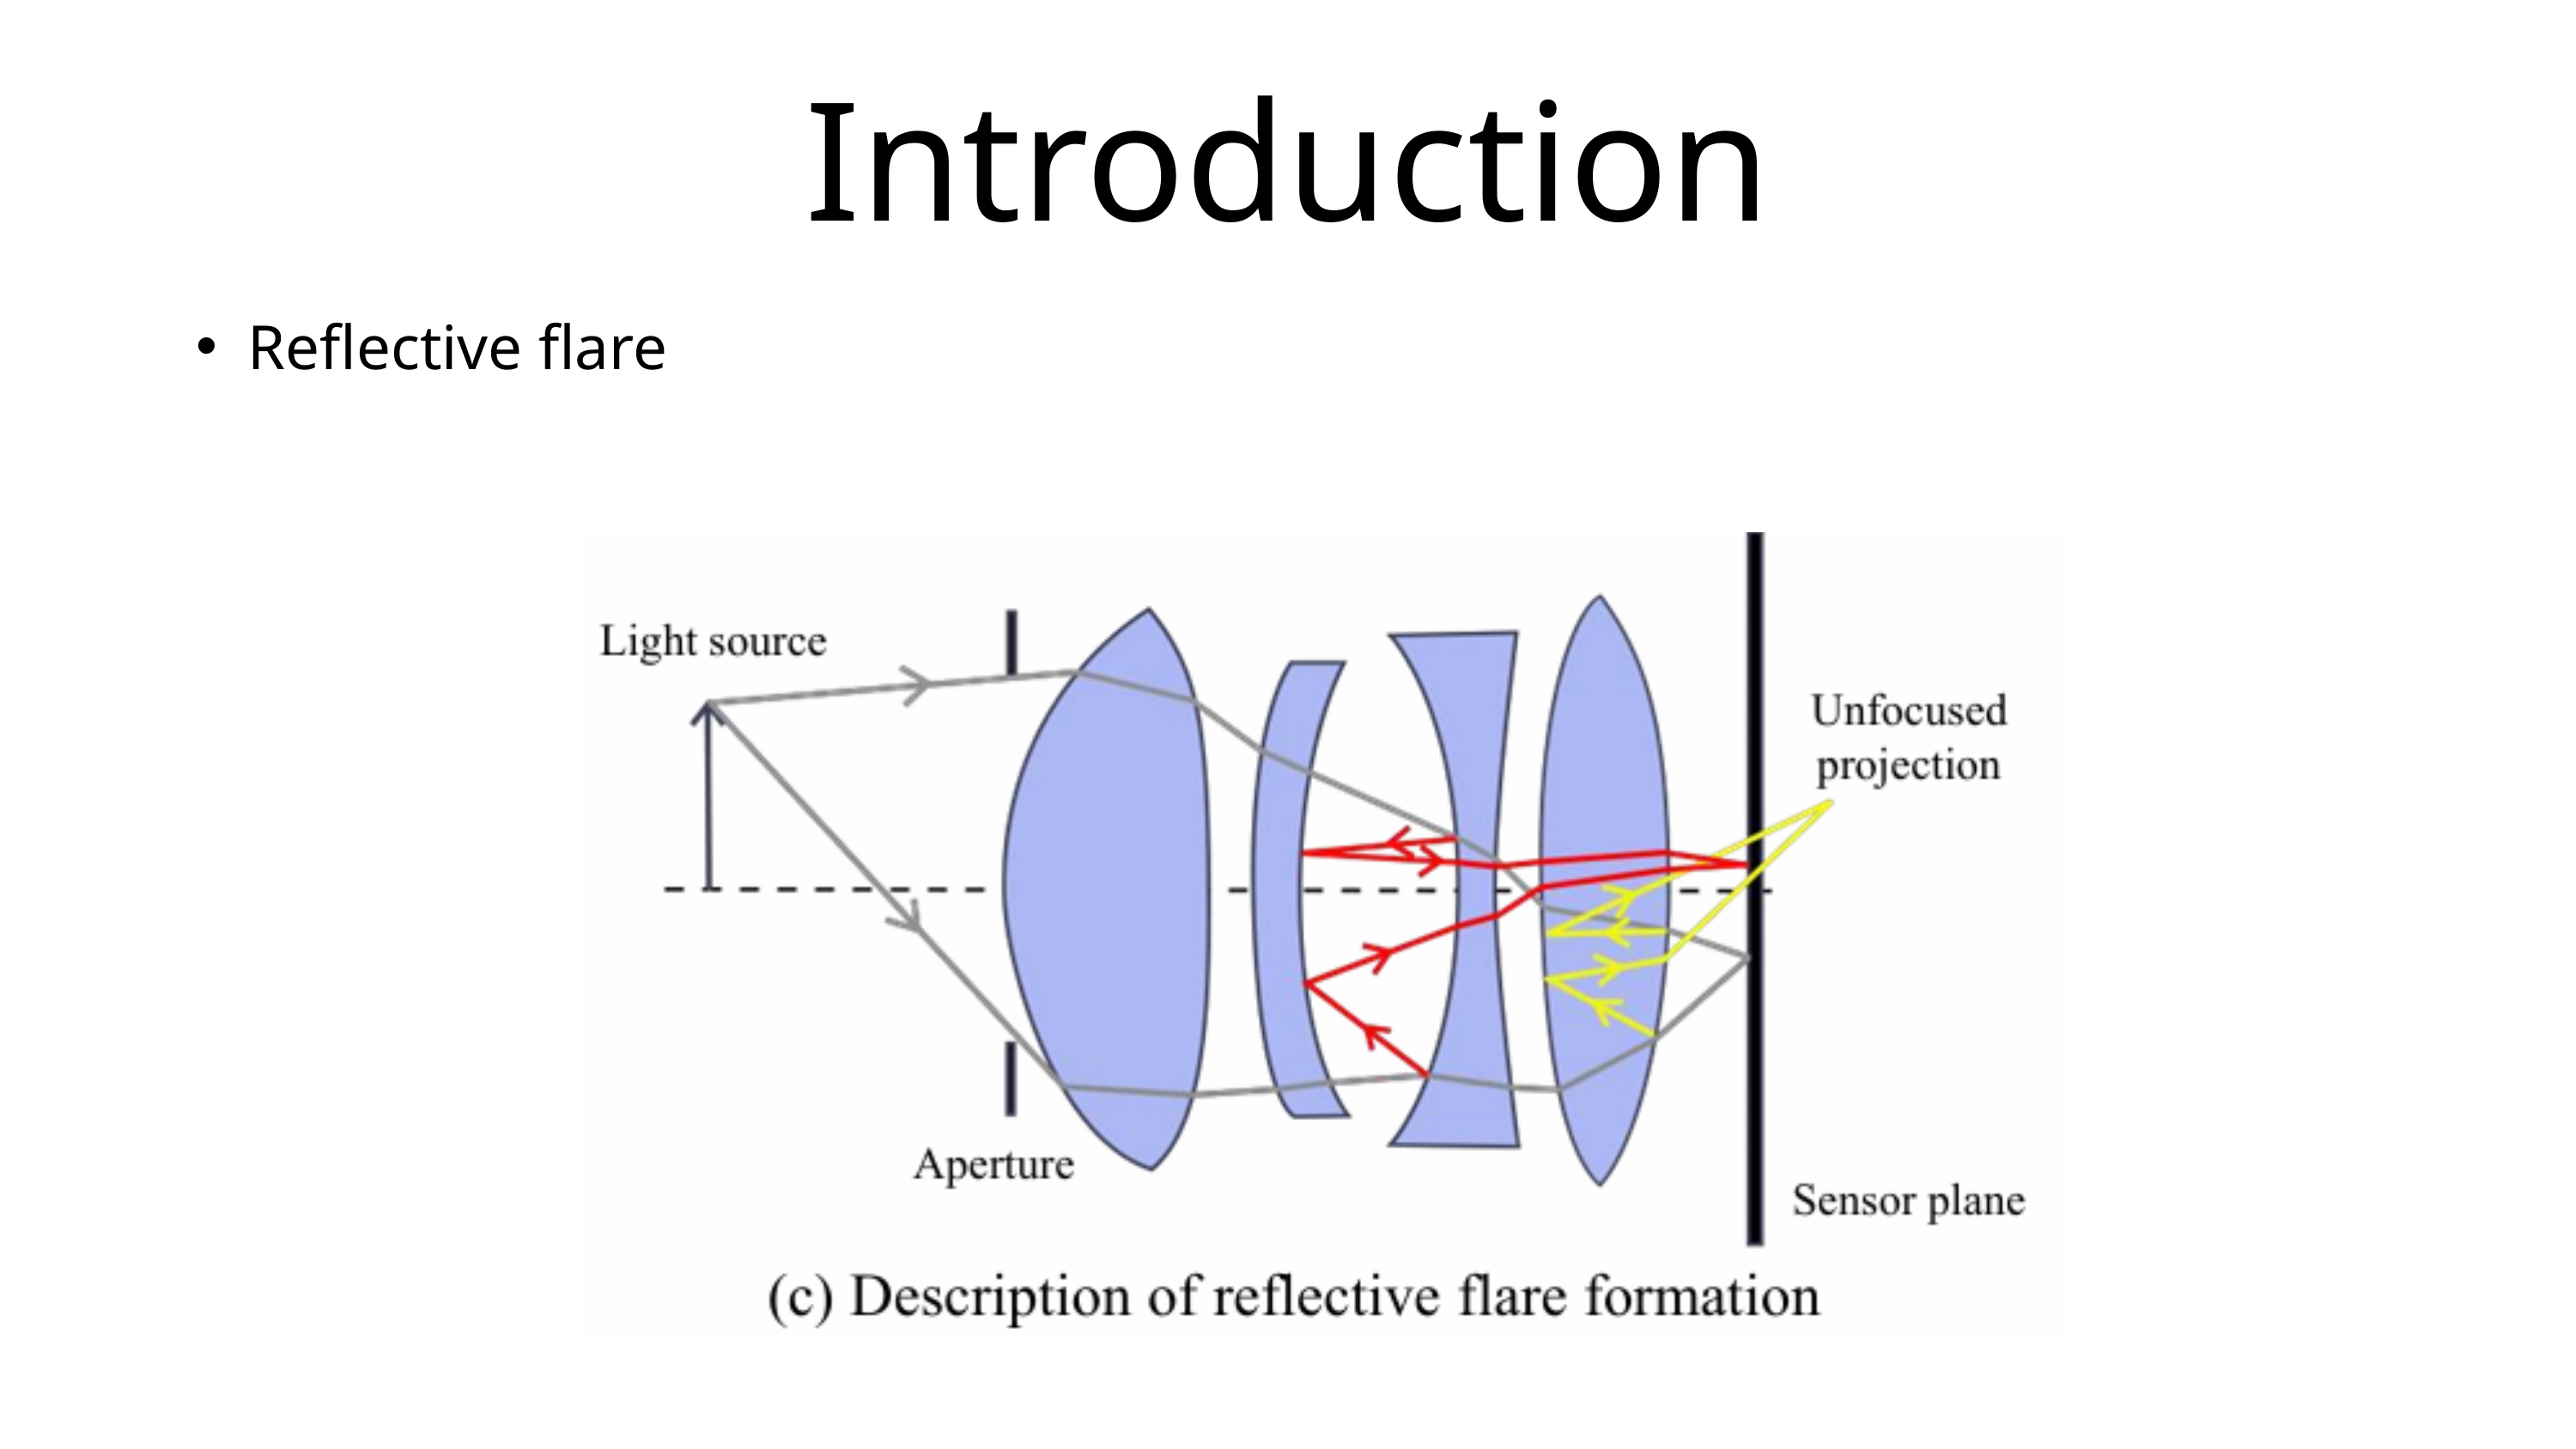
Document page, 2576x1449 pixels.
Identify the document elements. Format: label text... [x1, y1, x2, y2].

text_box [580, 532, 2063, 1352]
text_box Introduction [623, 23, 1953, 255]
text_box Reflective flare [144, 278, 2148, 382]
